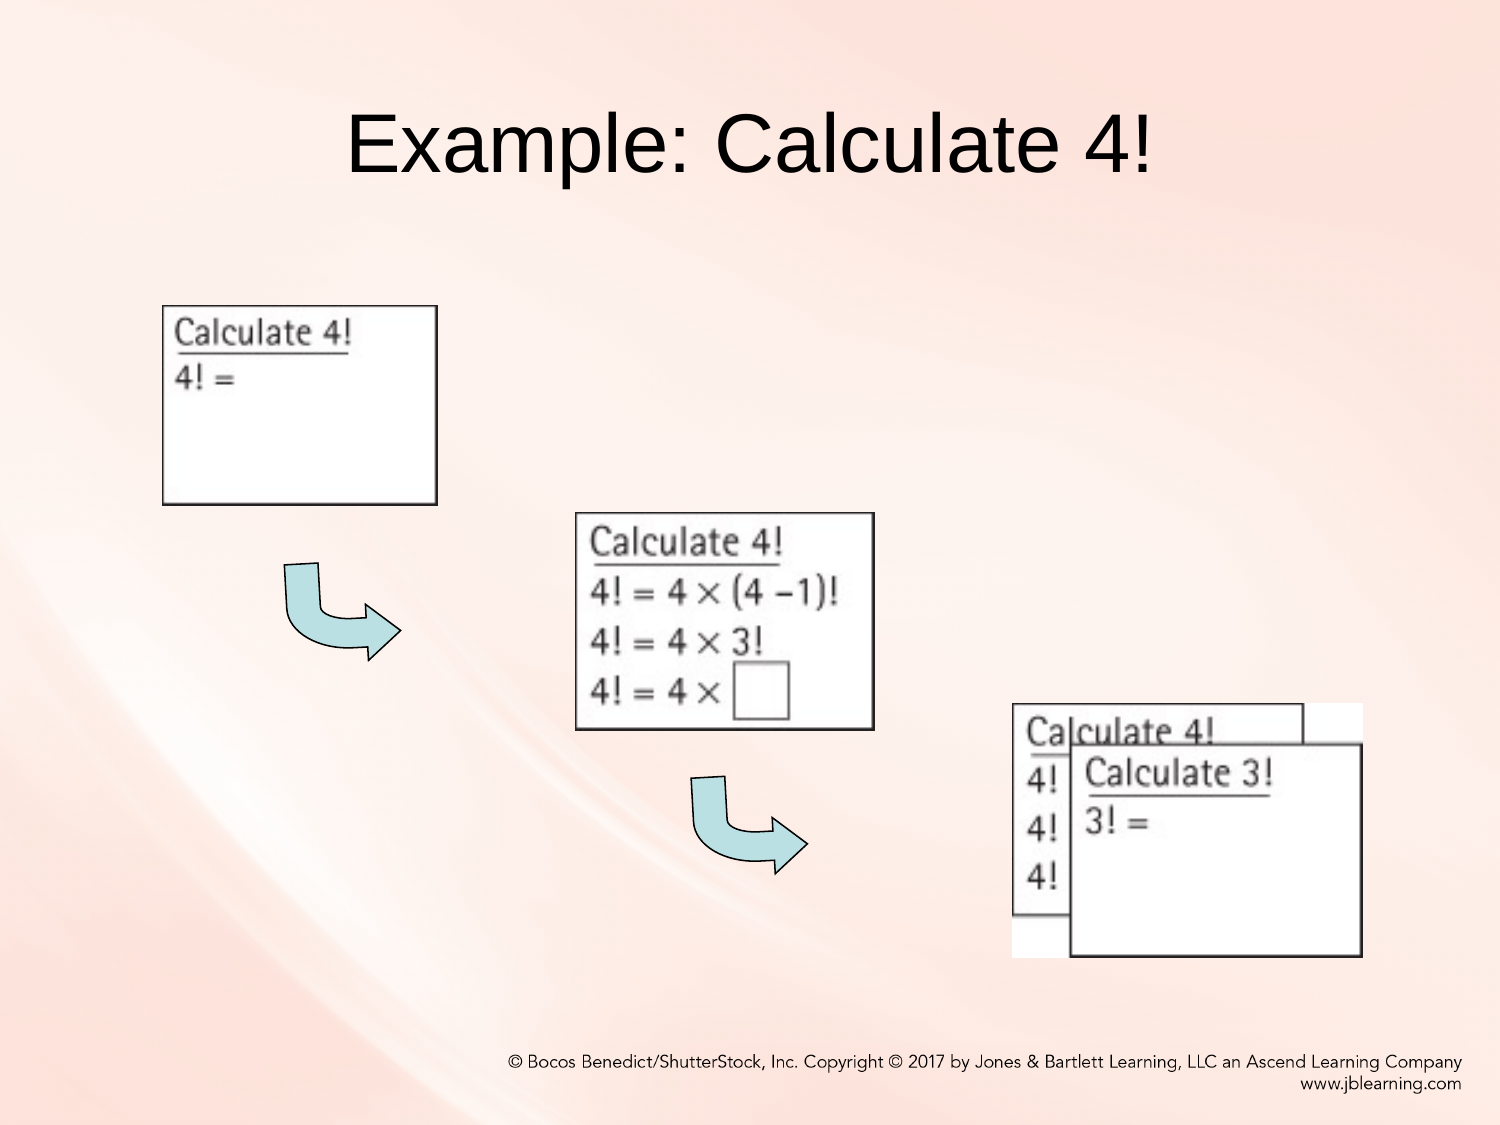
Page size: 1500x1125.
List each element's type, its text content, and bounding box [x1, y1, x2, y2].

text_box [284, 563, 401, 661]
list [162, 305, 438, 506]
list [1012, 703, 1363, 958]
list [574, 512, 876, 731]
text_box [691, 776, 808, 874]
picture [0, 0, 1500, 1125]
title Example: Calculate 4! [75, 45, 1425, 233]
